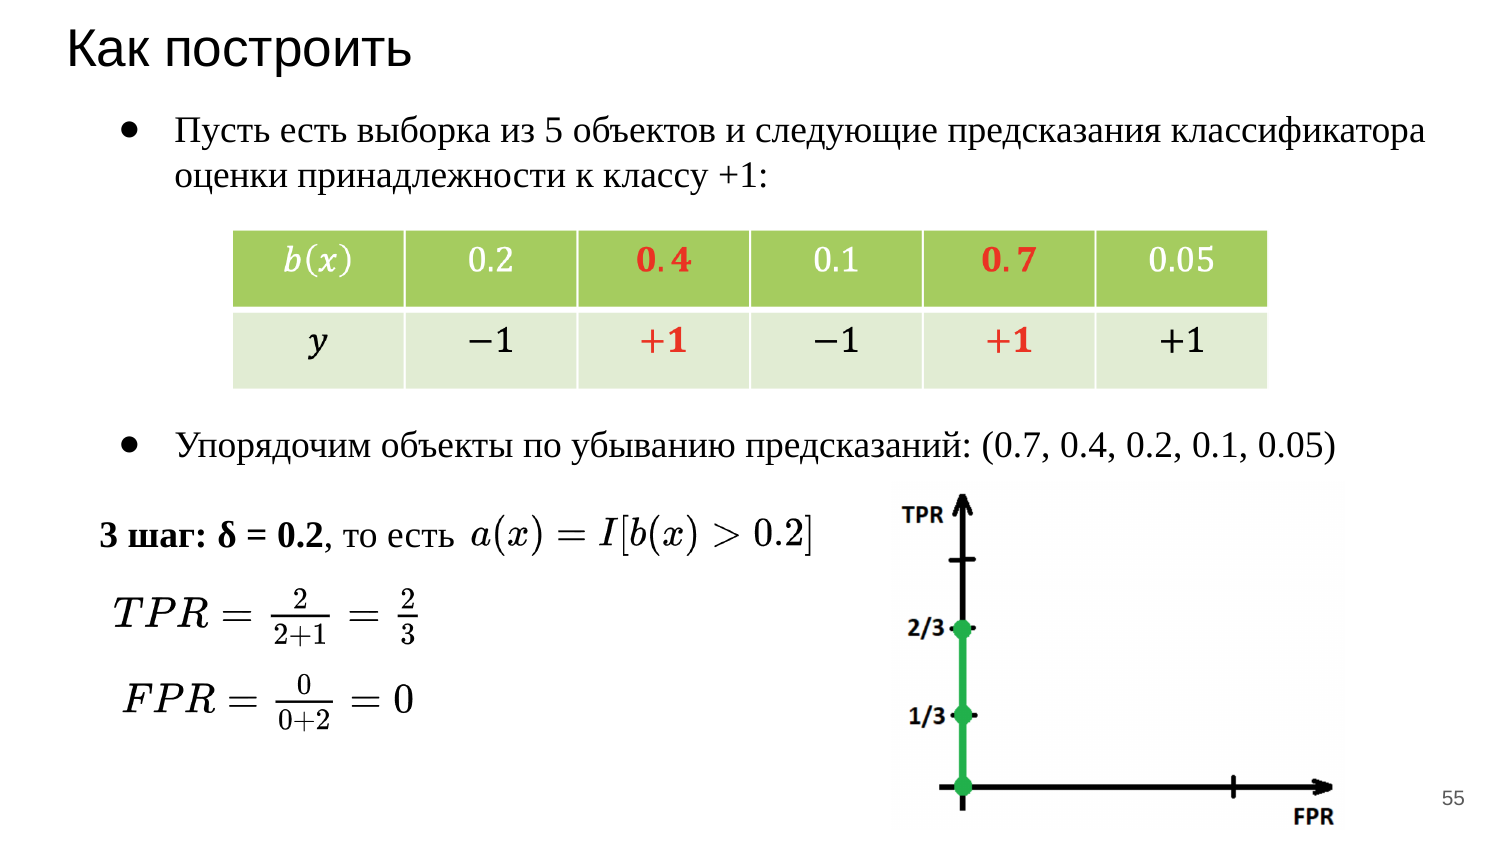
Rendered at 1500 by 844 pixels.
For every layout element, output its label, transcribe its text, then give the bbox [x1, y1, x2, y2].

picture [121, 669, 414, 735]
picture [112, 585, 423, 651]
picture [890, 481, 1345, 830]
title Как построить [51, 0, 1449, 92]
picture [470, 511, 815, 560]
text_box Пусть есть выборка из 5 объектов и следующие предсказания классификатора оценки принадлежности к классу +1: Упорядочим объекты по убыванию предсказаний: (0.7, 0.4, 0.2, 0.1, 0.05) 3 шаг: δ = 0.2, то есть [84, 90, 1460, 695]
slide_number ‹#› [1389, 764, 1480, 830]
picture [231, 229, 1269, 391]
